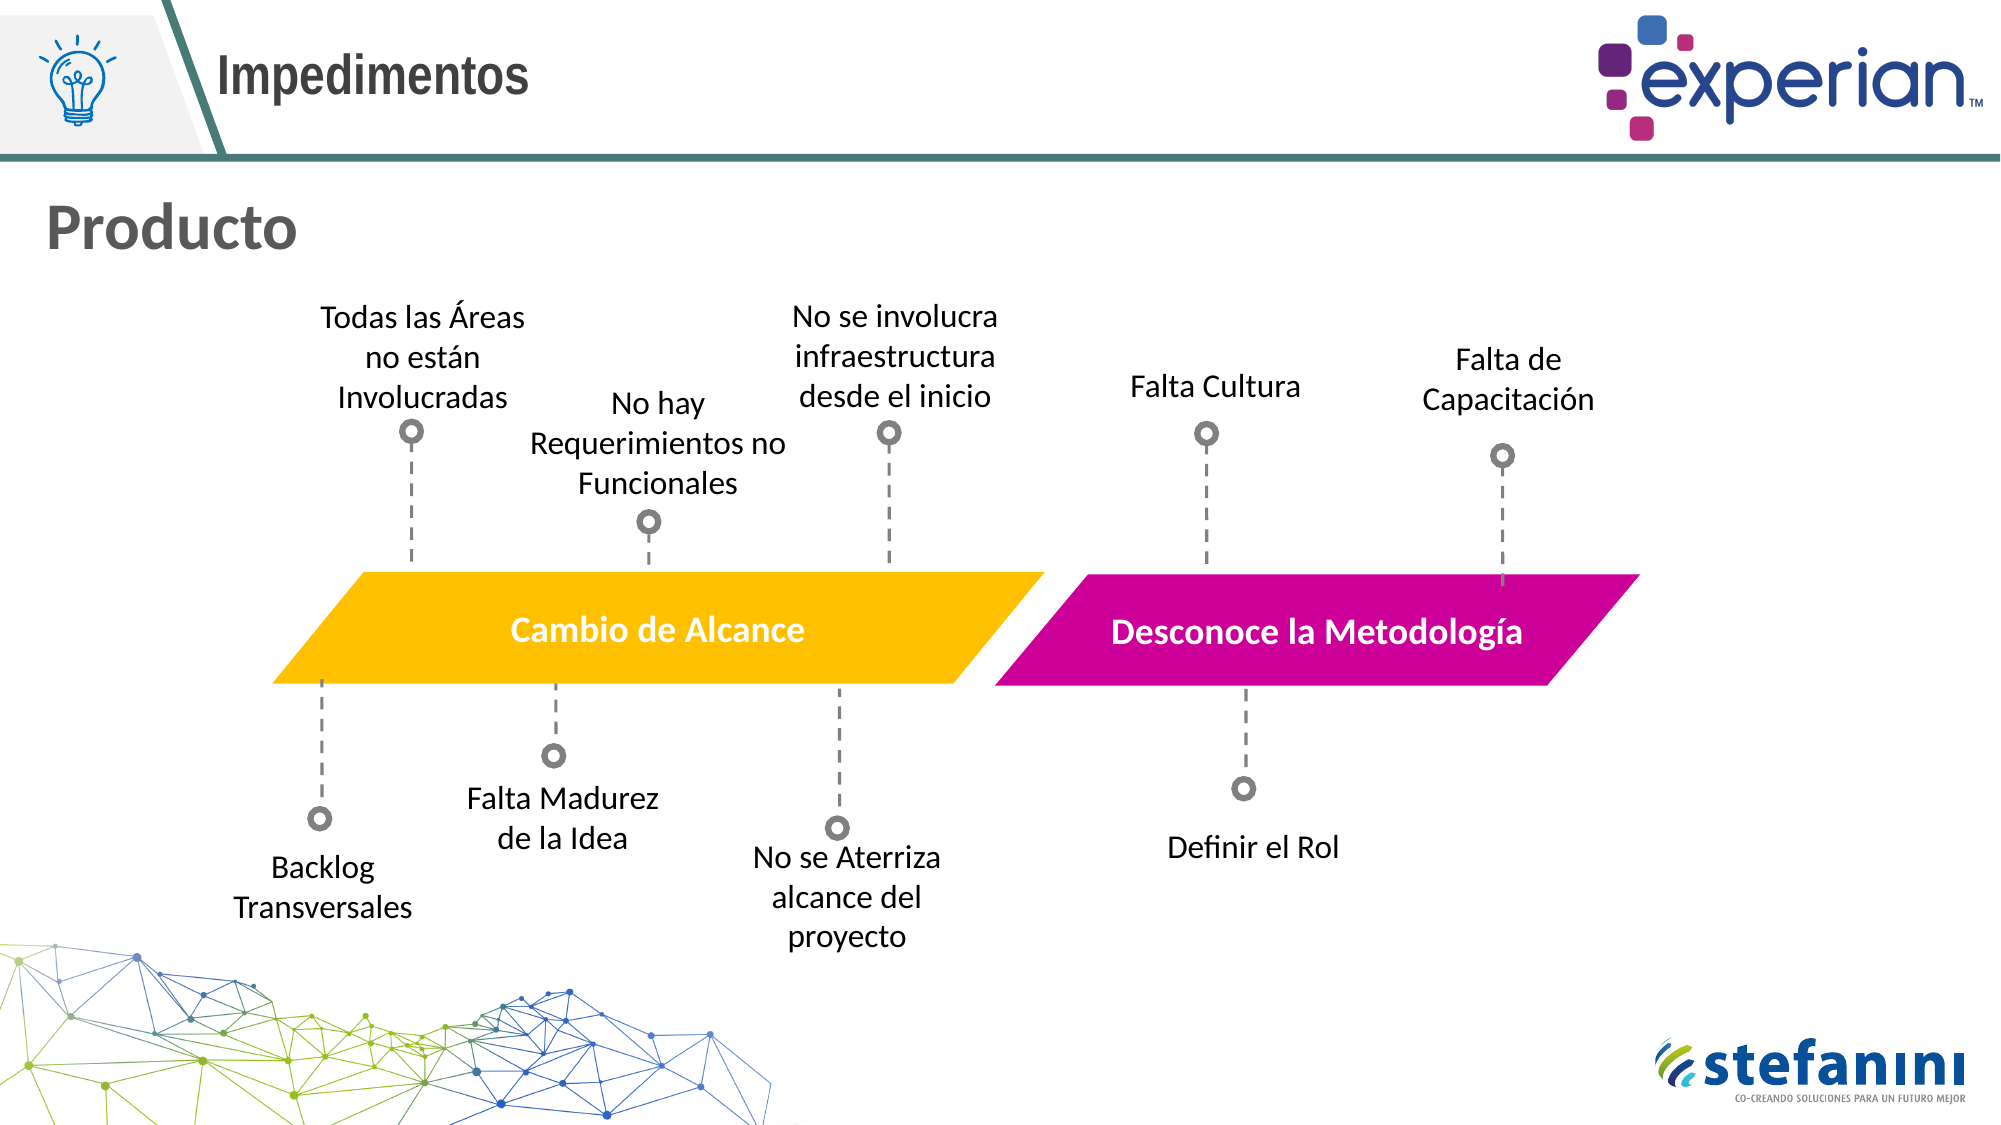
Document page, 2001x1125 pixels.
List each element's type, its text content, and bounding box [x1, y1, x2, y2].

text_box Desconoce la Metodología [992, 573, 1632, 687]
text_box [1063, 356, 1359, 564]
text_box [402, 421, 421, 562]
picture [0, 566, 826, 1125]
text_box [746, 286, 1045, 564]
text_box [1359, 329, 1658, 586]
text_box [1118, 649, 1389, 873]
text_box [205, 679, 441, 934]
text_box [712, 688, 982, 963]
title Impedimentos [190, 0, 1582, 154]
text_box Cambio de Alcance [274, 571, 492, 685]
picture [1596, 13, 1985, 143]
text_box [442, 616, 685, 865]
text_box Producto [31, 175, 314, 271]
text_box Cambio de Alcance [685, 571, 1047, 685]
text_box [492, 373, 824, 653]
text_box Todas las Áreas no están Involucradas [289, 287, 556, 422]
